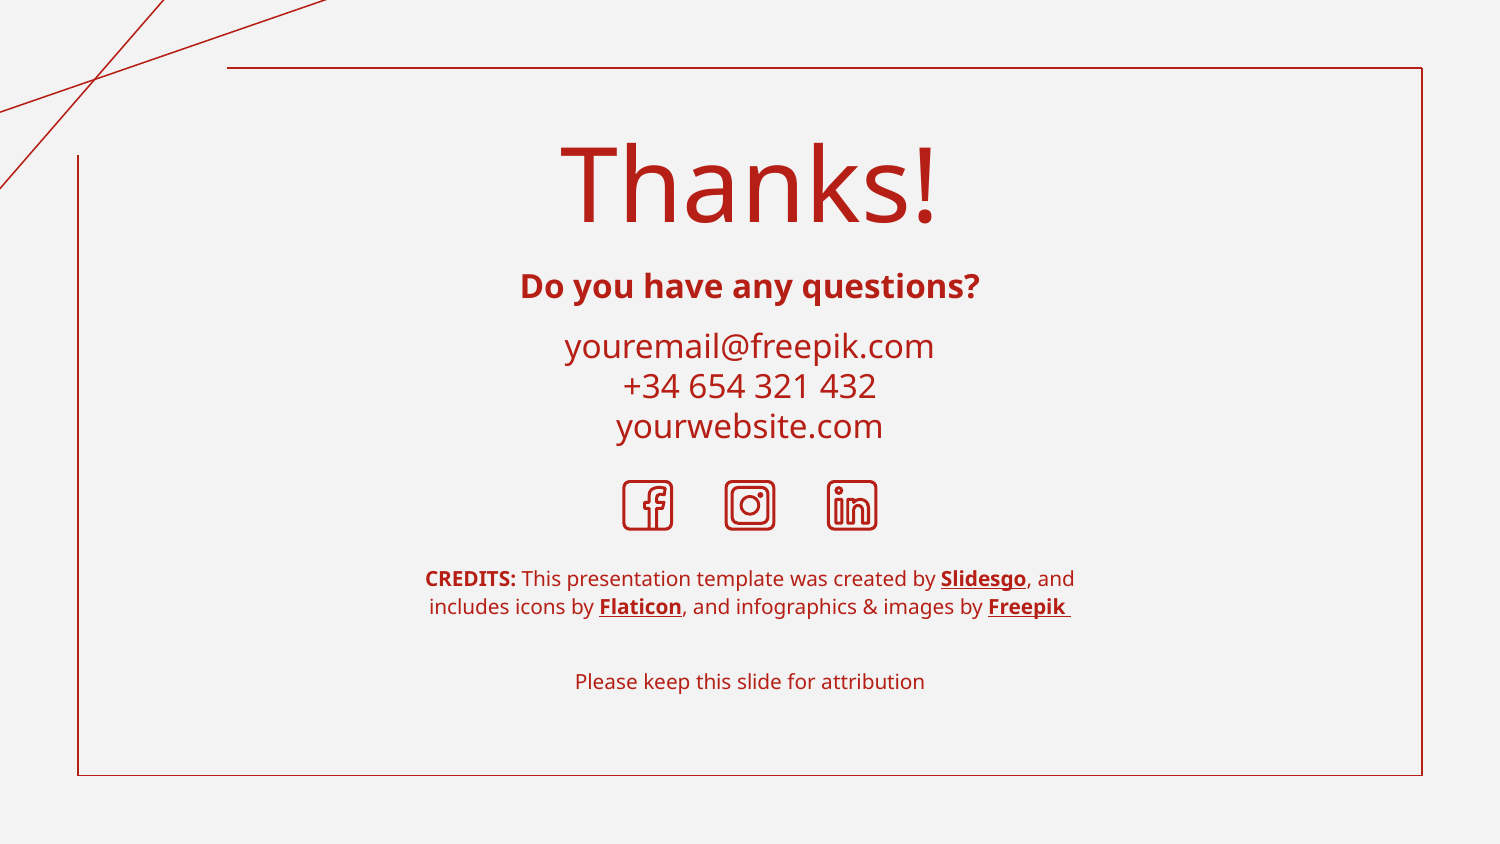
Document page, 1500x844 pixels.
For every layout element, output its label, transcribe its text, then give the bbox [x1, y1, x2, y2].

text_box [826, 479, 878, 531]
subtitle Do you have any questions? youremail@freepik.com +34 654 321 432 yourwebsite.com [385, 249, 1115, 449]
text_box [724, 479, 776, 531]
text_box [622, 480, 674, 531]
title Thanks! [385, 122, 1115, 249]
text_box Please keep this slide for attribution [385, 653, 1115, 697]
